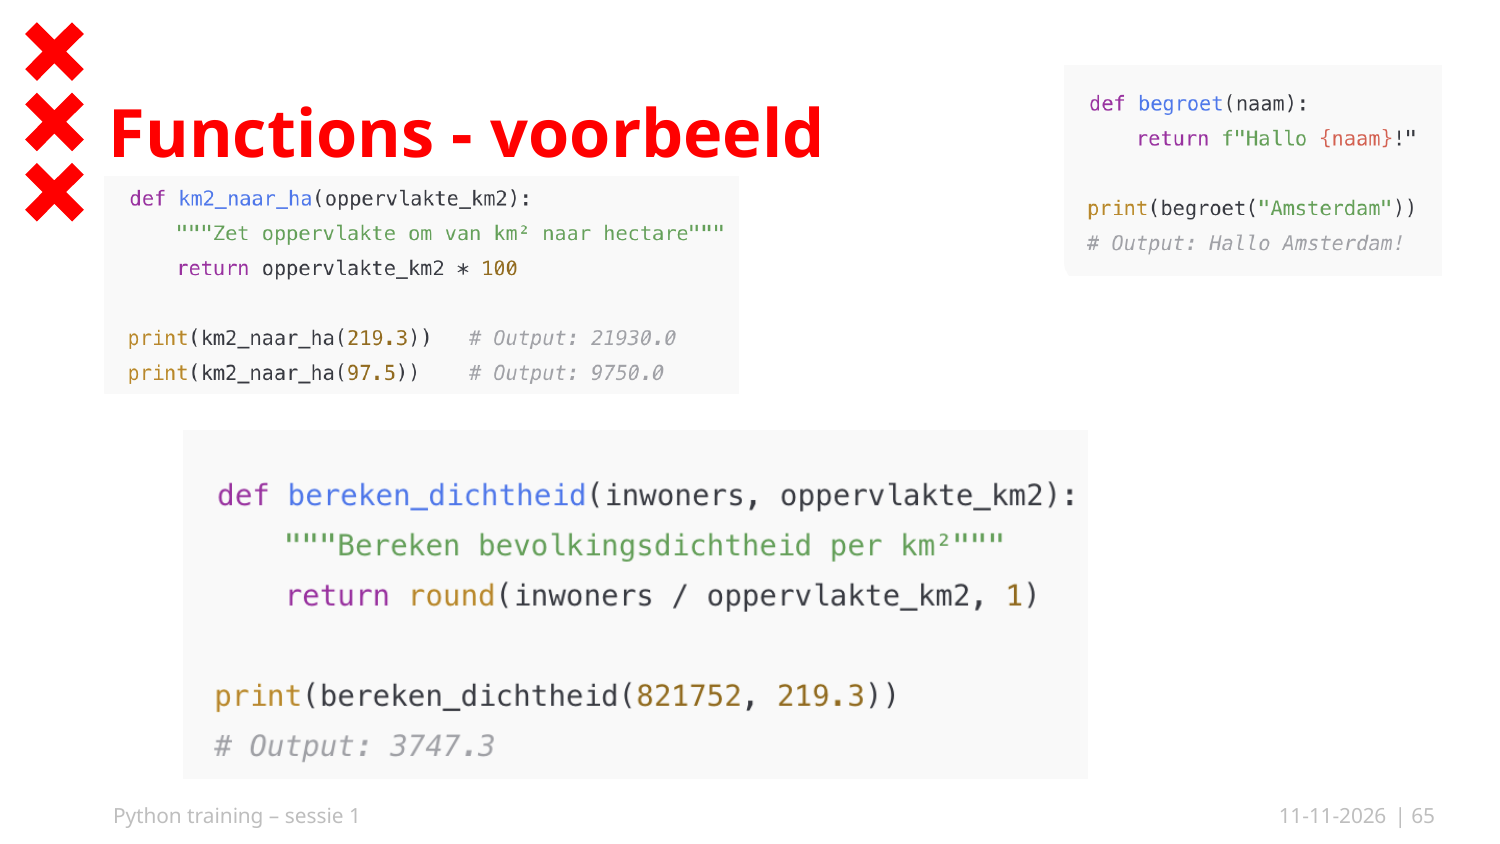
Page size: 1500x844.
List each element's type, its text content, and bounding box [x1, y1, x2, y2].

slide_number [1262, 802, 1387, 833]
picture [182, 430, 1088, 779]
picture [103, 176, 739, 394]
title Functions - voorbeeld [108, 91, 1057, 251]
picture [1062, 65, 1442, 276]
footer Python training – sessie 1 [113, 802, 1129, 833]
slide_number | 65 [1394, 802, 1442, 833]
